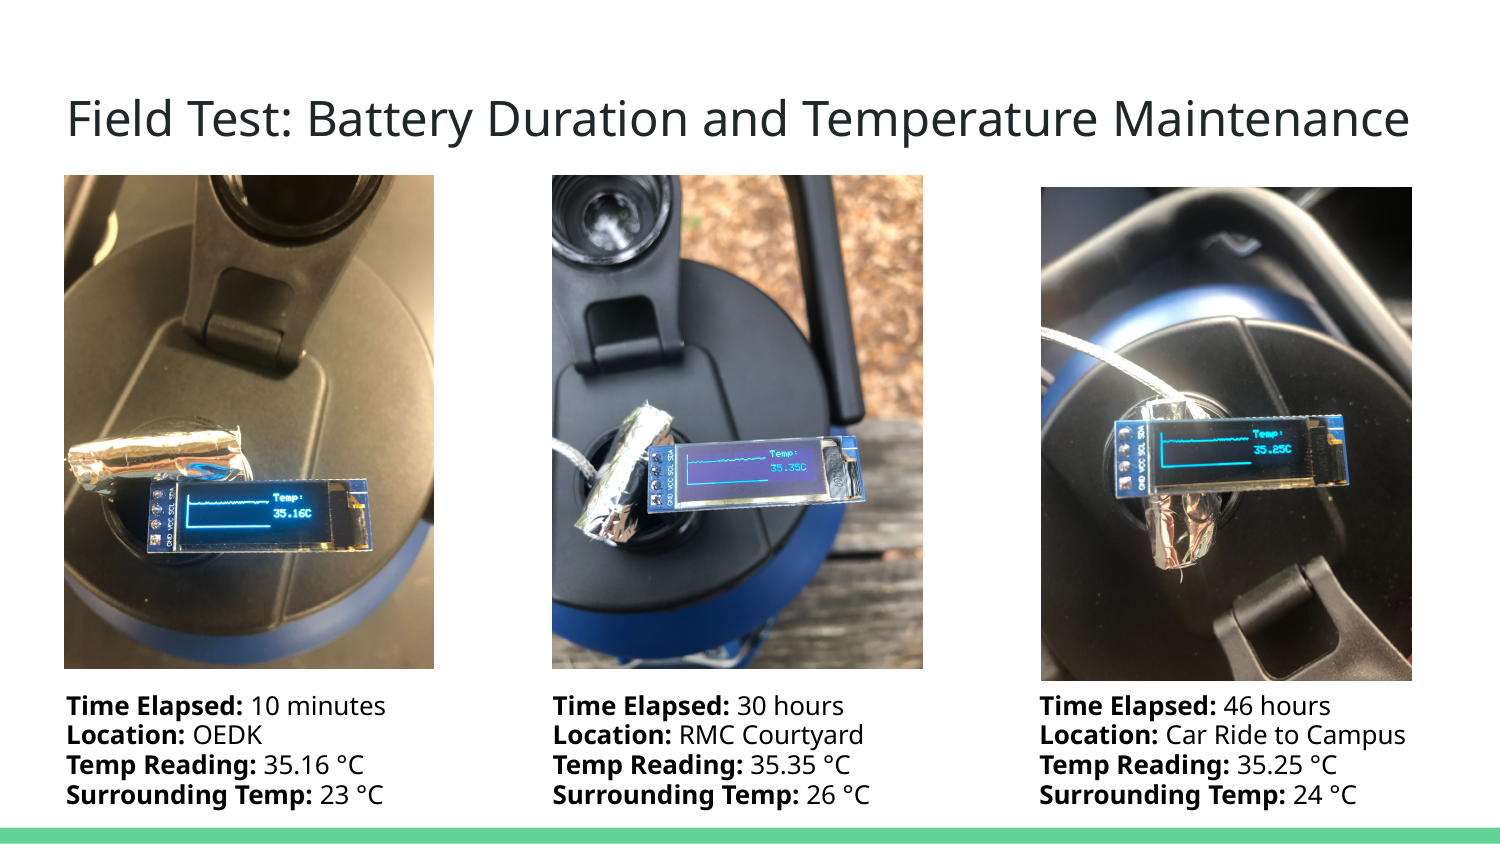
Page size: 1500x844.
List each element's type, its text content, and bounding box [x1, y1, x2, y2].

text_box Time Elapsed: 30 hours Location: RMC Courtyard Temp Reading: 35.35 °C Surrounding Temp: 26 °C [537, 676, 972, 827]
title Field Test: Battery Duration and Temperature Maintenance [51, 72, 1449, 167]
picture [1041, 187, 1412, 681]
picture [552, 175, 923, 669]
picture [63, 175, 434, 669]
text_box Time Elapsed: 10 minutes Location: OEDK Temp Reading: 35.16 °C Surrounding Temp: 23 °C [51, 676, 486, 827]
text_box Time Elapsed: 46 hours Location: Car Ride to Campus Temp Reading: 35.25 °C Surrounding Temp: 24 °C [1024, 676, 1459, 827]
